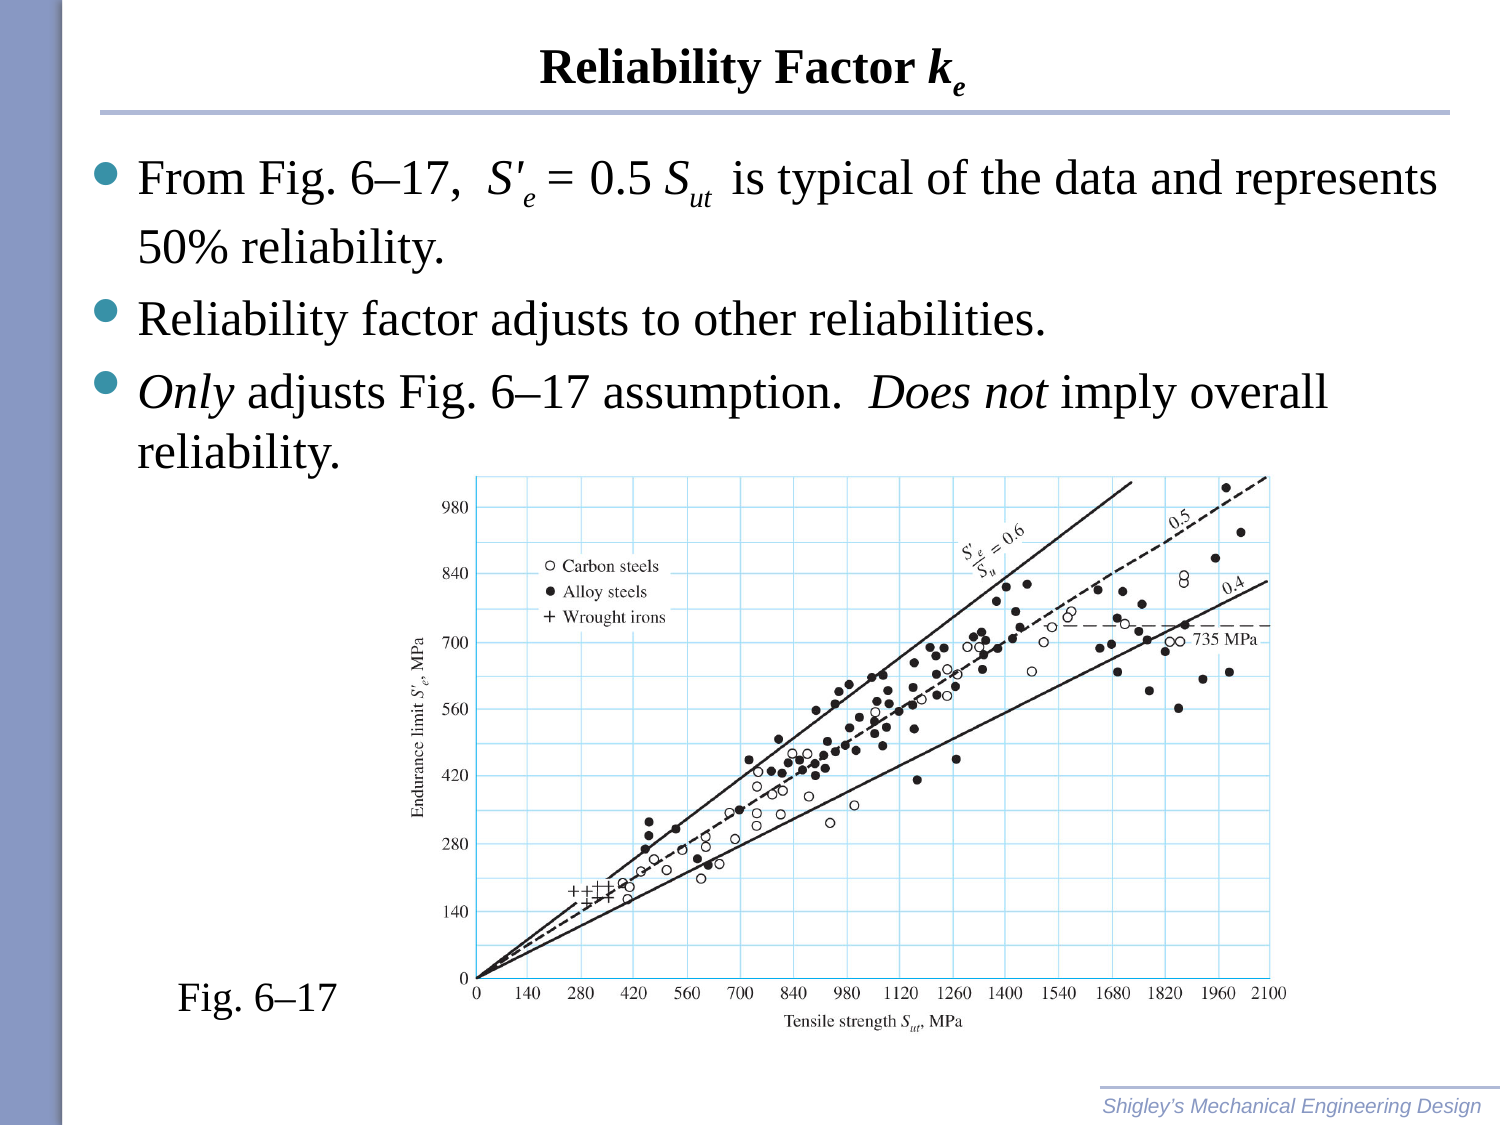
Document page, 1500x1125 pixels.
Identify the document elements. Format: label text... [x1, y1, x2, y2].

text_box Fig. 6–17 [162, 962, 369, 1028]
list From Fig. 6–17, S'e = 0.5 Sut is typical of the data and represents 50% reliability. Reliability factor adjusts to other reliabilities. Only adjusts Fig. 6–17 assumption. Does not imply overall reliability. [62, 137, 1500, 713]
picture [374, 449, 1301, 1044]
title Reliability Factor ke [137, 30, 1368, 106]
footer Shigley’s Mechanical Engineering Design [1087, 1074, 1500, 1125]
